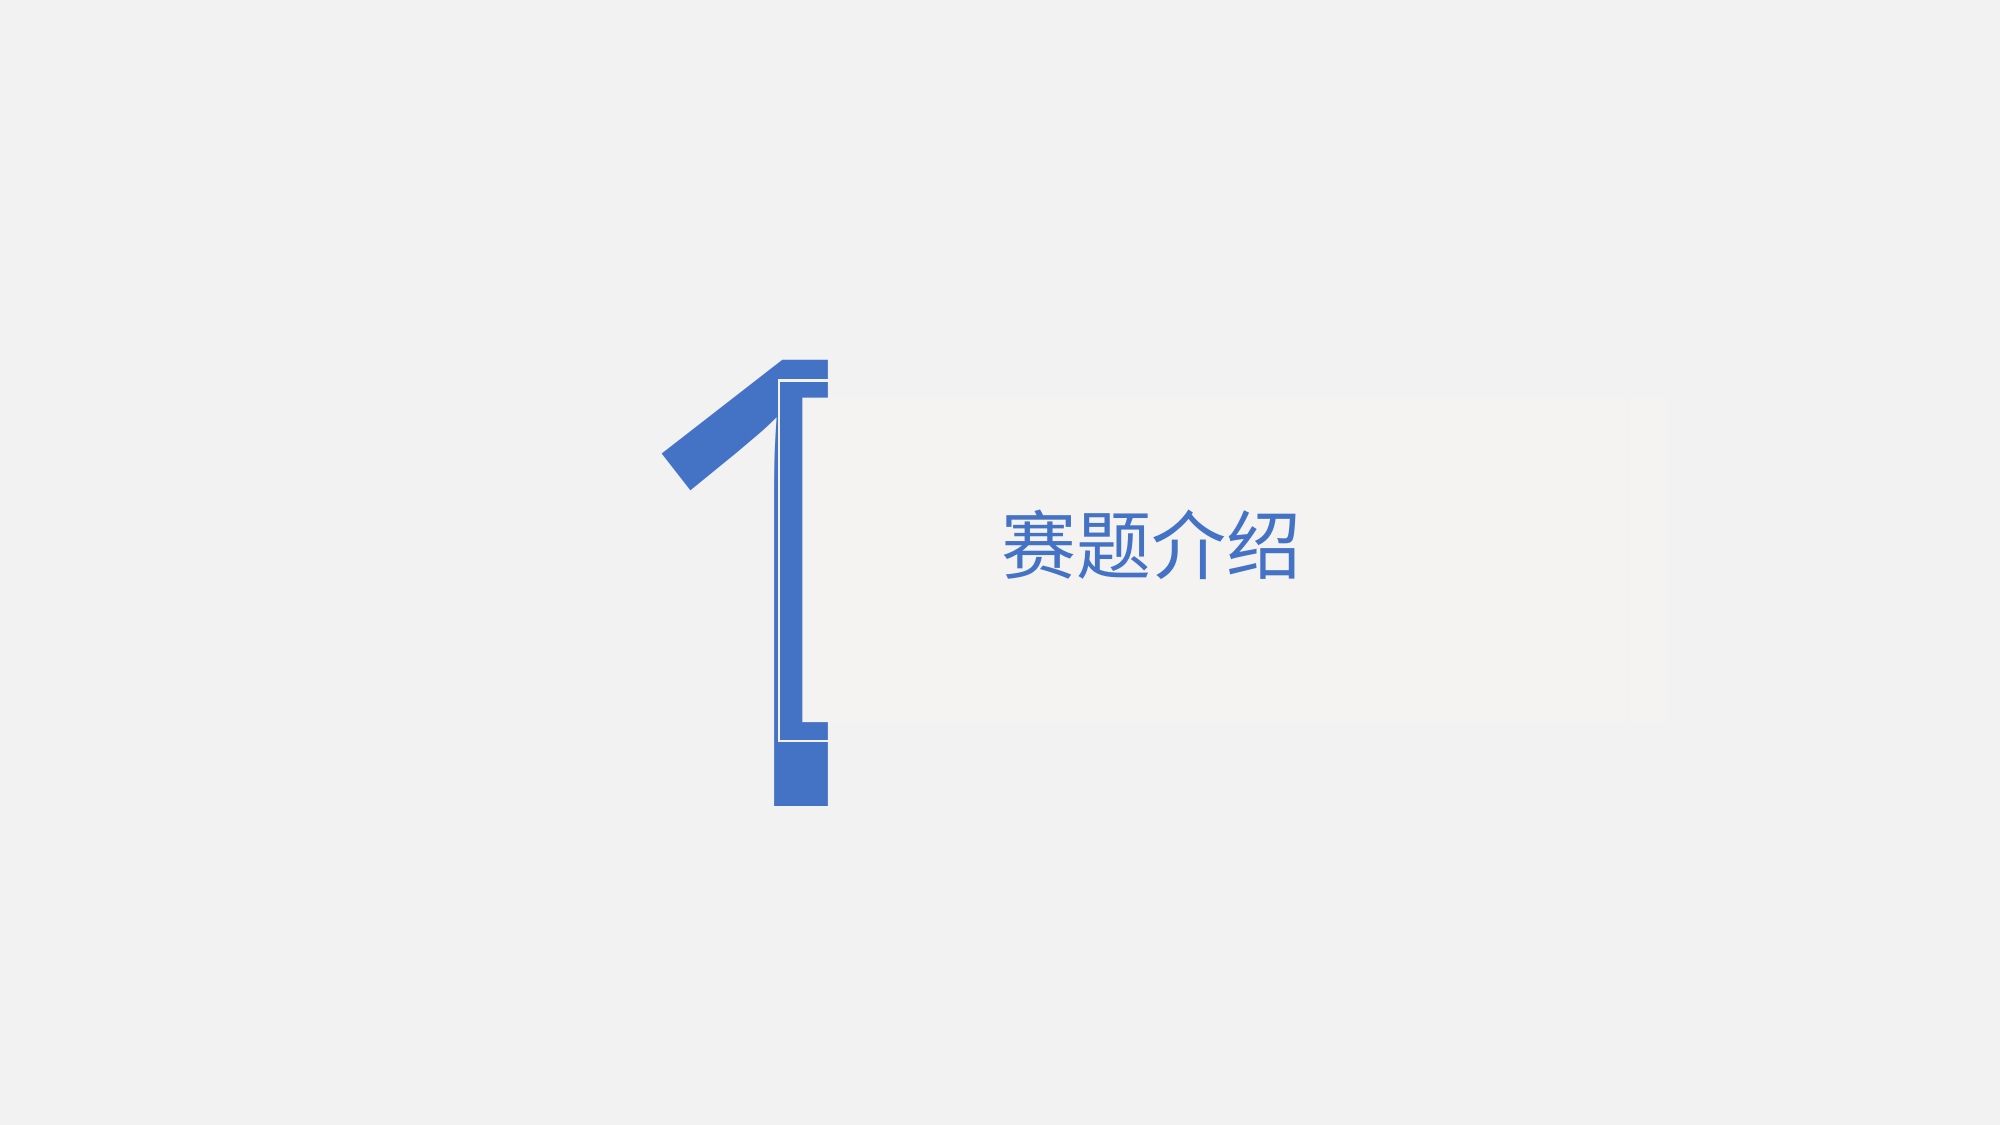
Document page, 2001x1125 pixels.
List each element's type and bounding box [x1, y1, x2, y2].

text_box [585, 173, 1667, 947]
